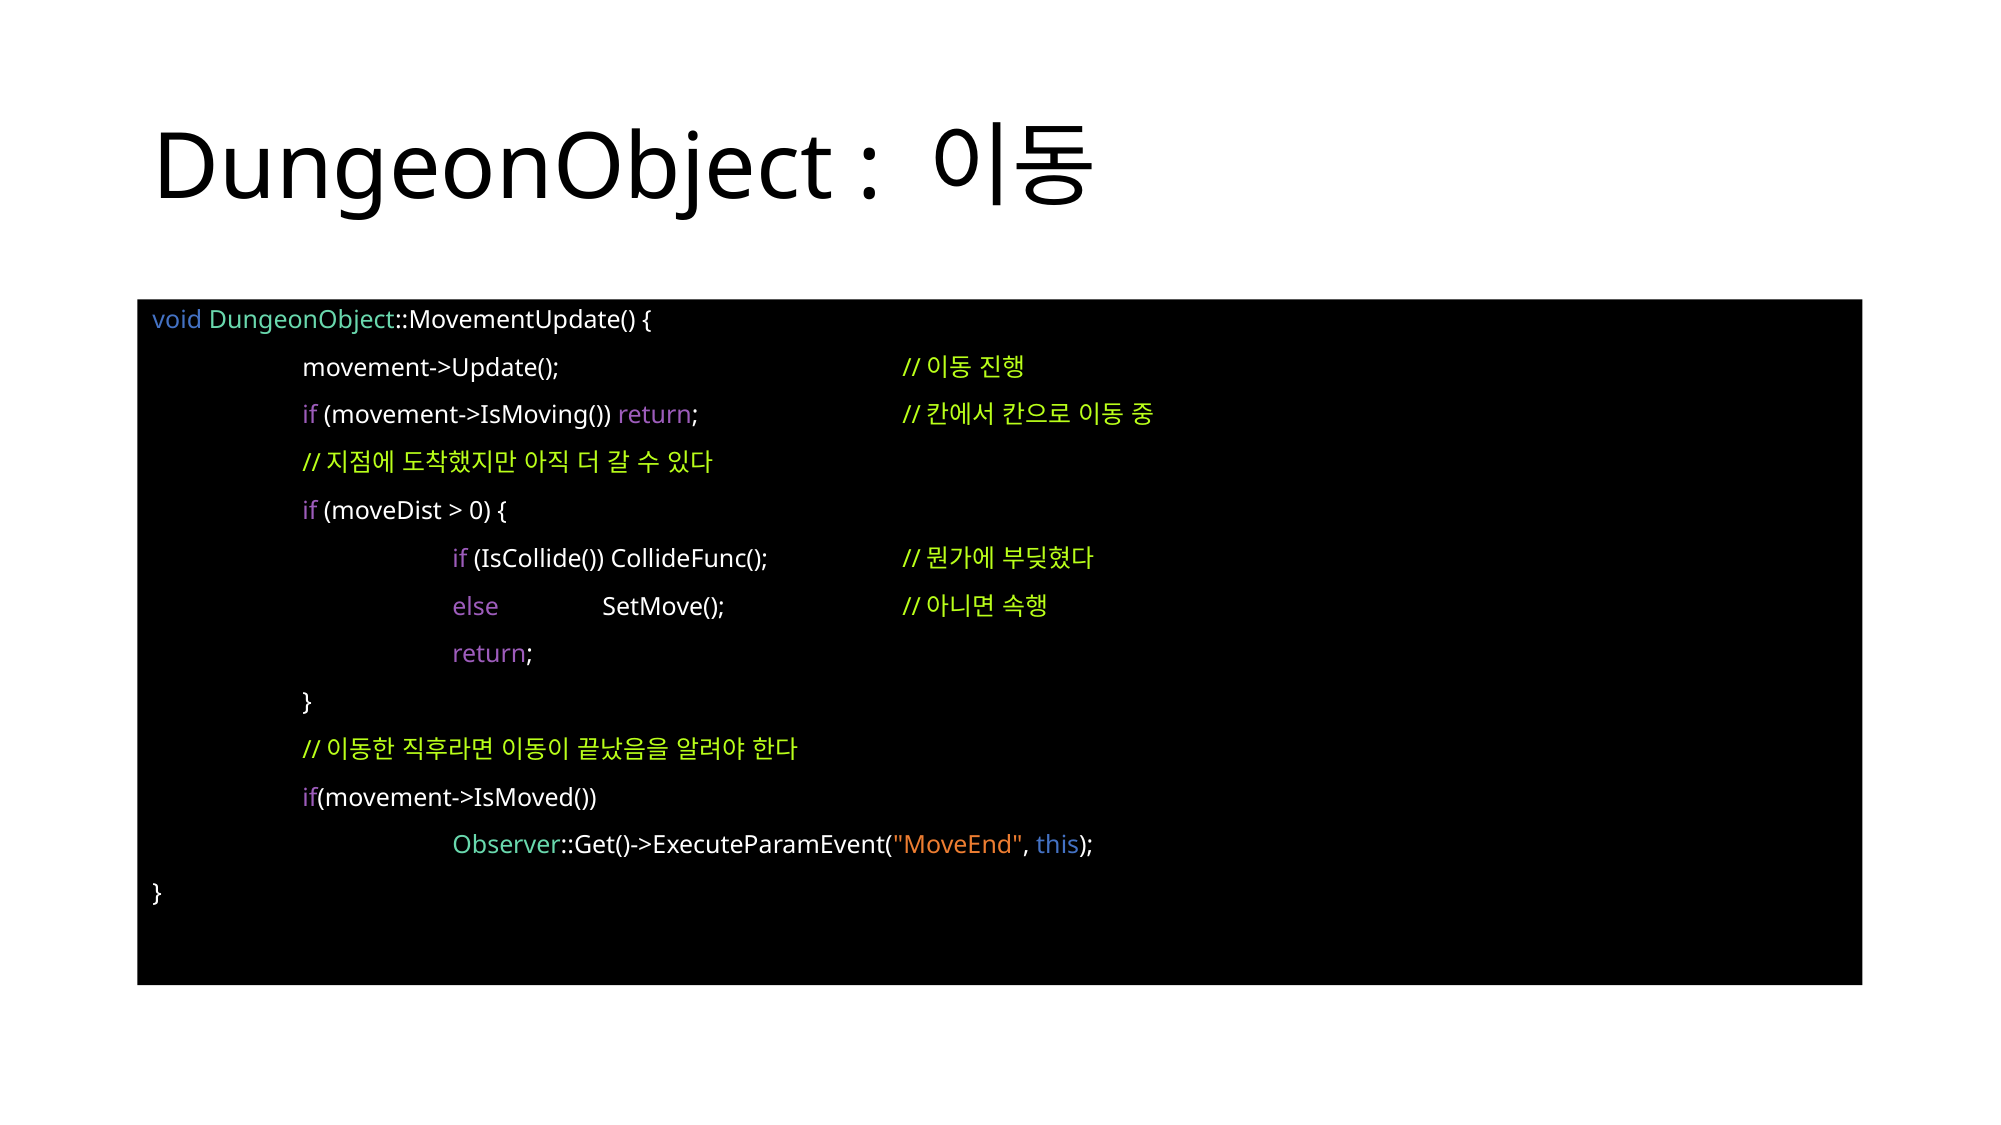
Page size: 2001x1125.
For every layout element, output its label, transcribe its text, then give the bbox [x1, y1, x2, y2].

title DungeonObject : 이동 [137, 59, 1863, 278]
list void DungeonObject::MovementUpdate() { movement->Update(); //이동 진행 if (movement->IsMoving()) return; //칸에서 칸으로 이동 중 //지점에 도착했지만 아직 더 갈 수 있다 if (moveDist > 0) { if (IsCollide()) CollideFunc(); //뭔가에 부딪혔다 else SetMove(); //아니면 속행 return; } //이동한 직후라면 이동이 끝났음을 알려야 한다 if(movement->IsMoved()) Observer::Get()->ExecuteParamEvent("MoveEnd", this); } [137, 299, 1863, 986]
